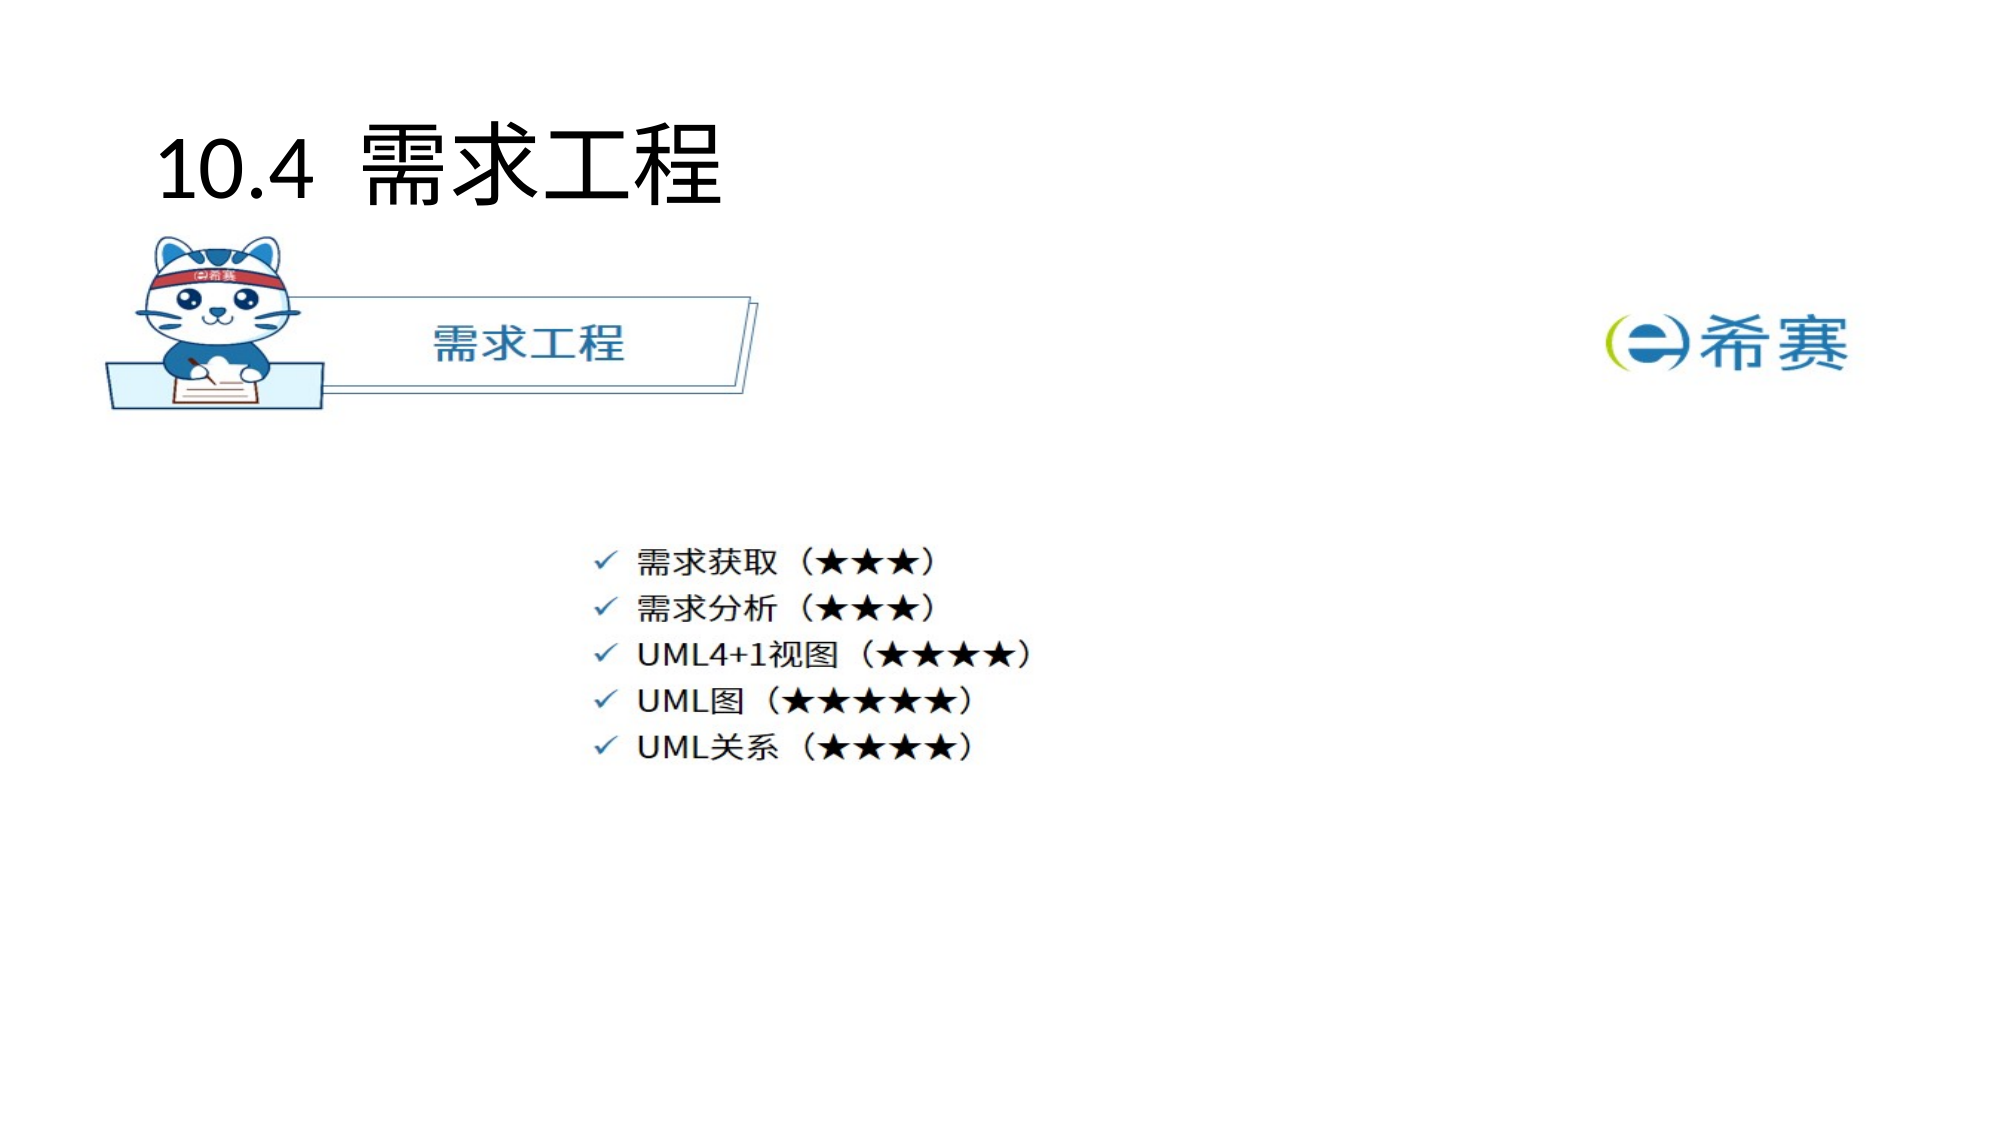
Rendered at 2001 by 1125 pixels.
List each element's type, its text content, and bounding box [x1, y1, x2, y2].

picture [12, 224, 1912, 1125]
title 10.4 需求工程 [137, 59, 1863, 224]
